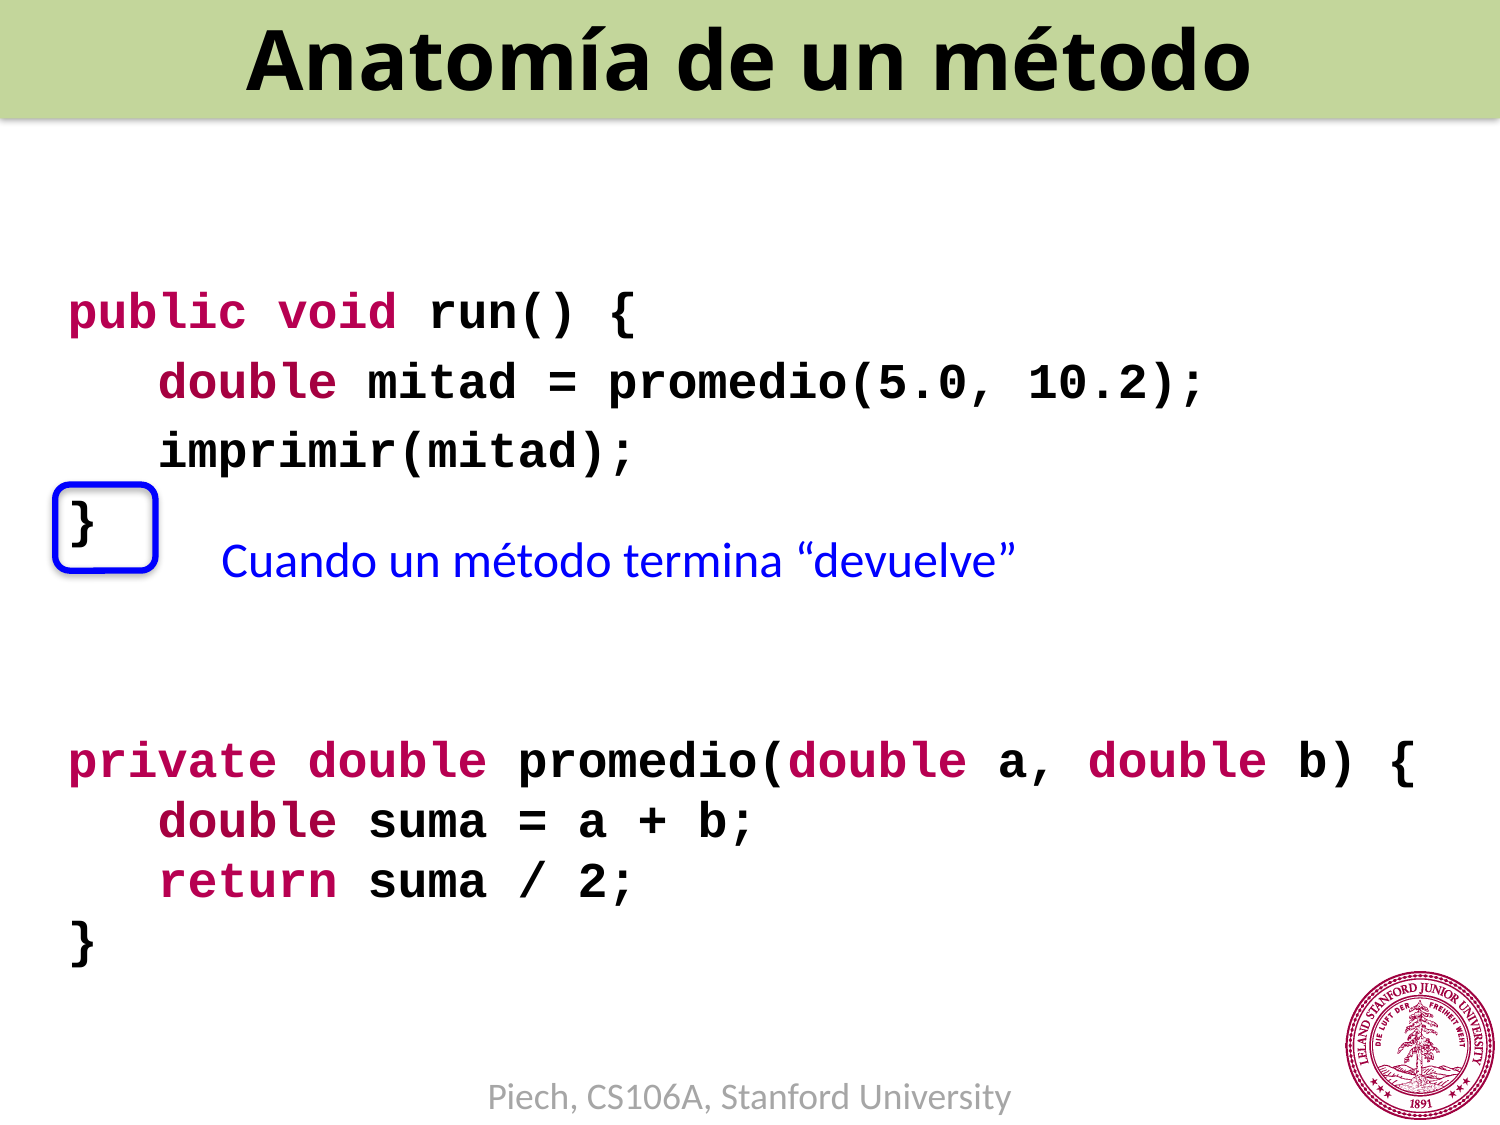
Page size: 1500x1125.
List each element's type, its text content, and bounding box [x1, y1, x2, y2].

text_box [54, 483, 157, 572]
text_box Anatomía de un método [0, 0, 1500, 122]
picture [1345, 971, 1495, 1120]
list public void run() { double mitad = promedio(5.0, 10.2); imprimir(mitad); } private double promedio(double a, double b) { double suma = a + b; return suma / 2; } [52, 200, 1451, 1030]
text_box Cuando un método termina “devuelve” [206, 520, 1033, 596]
